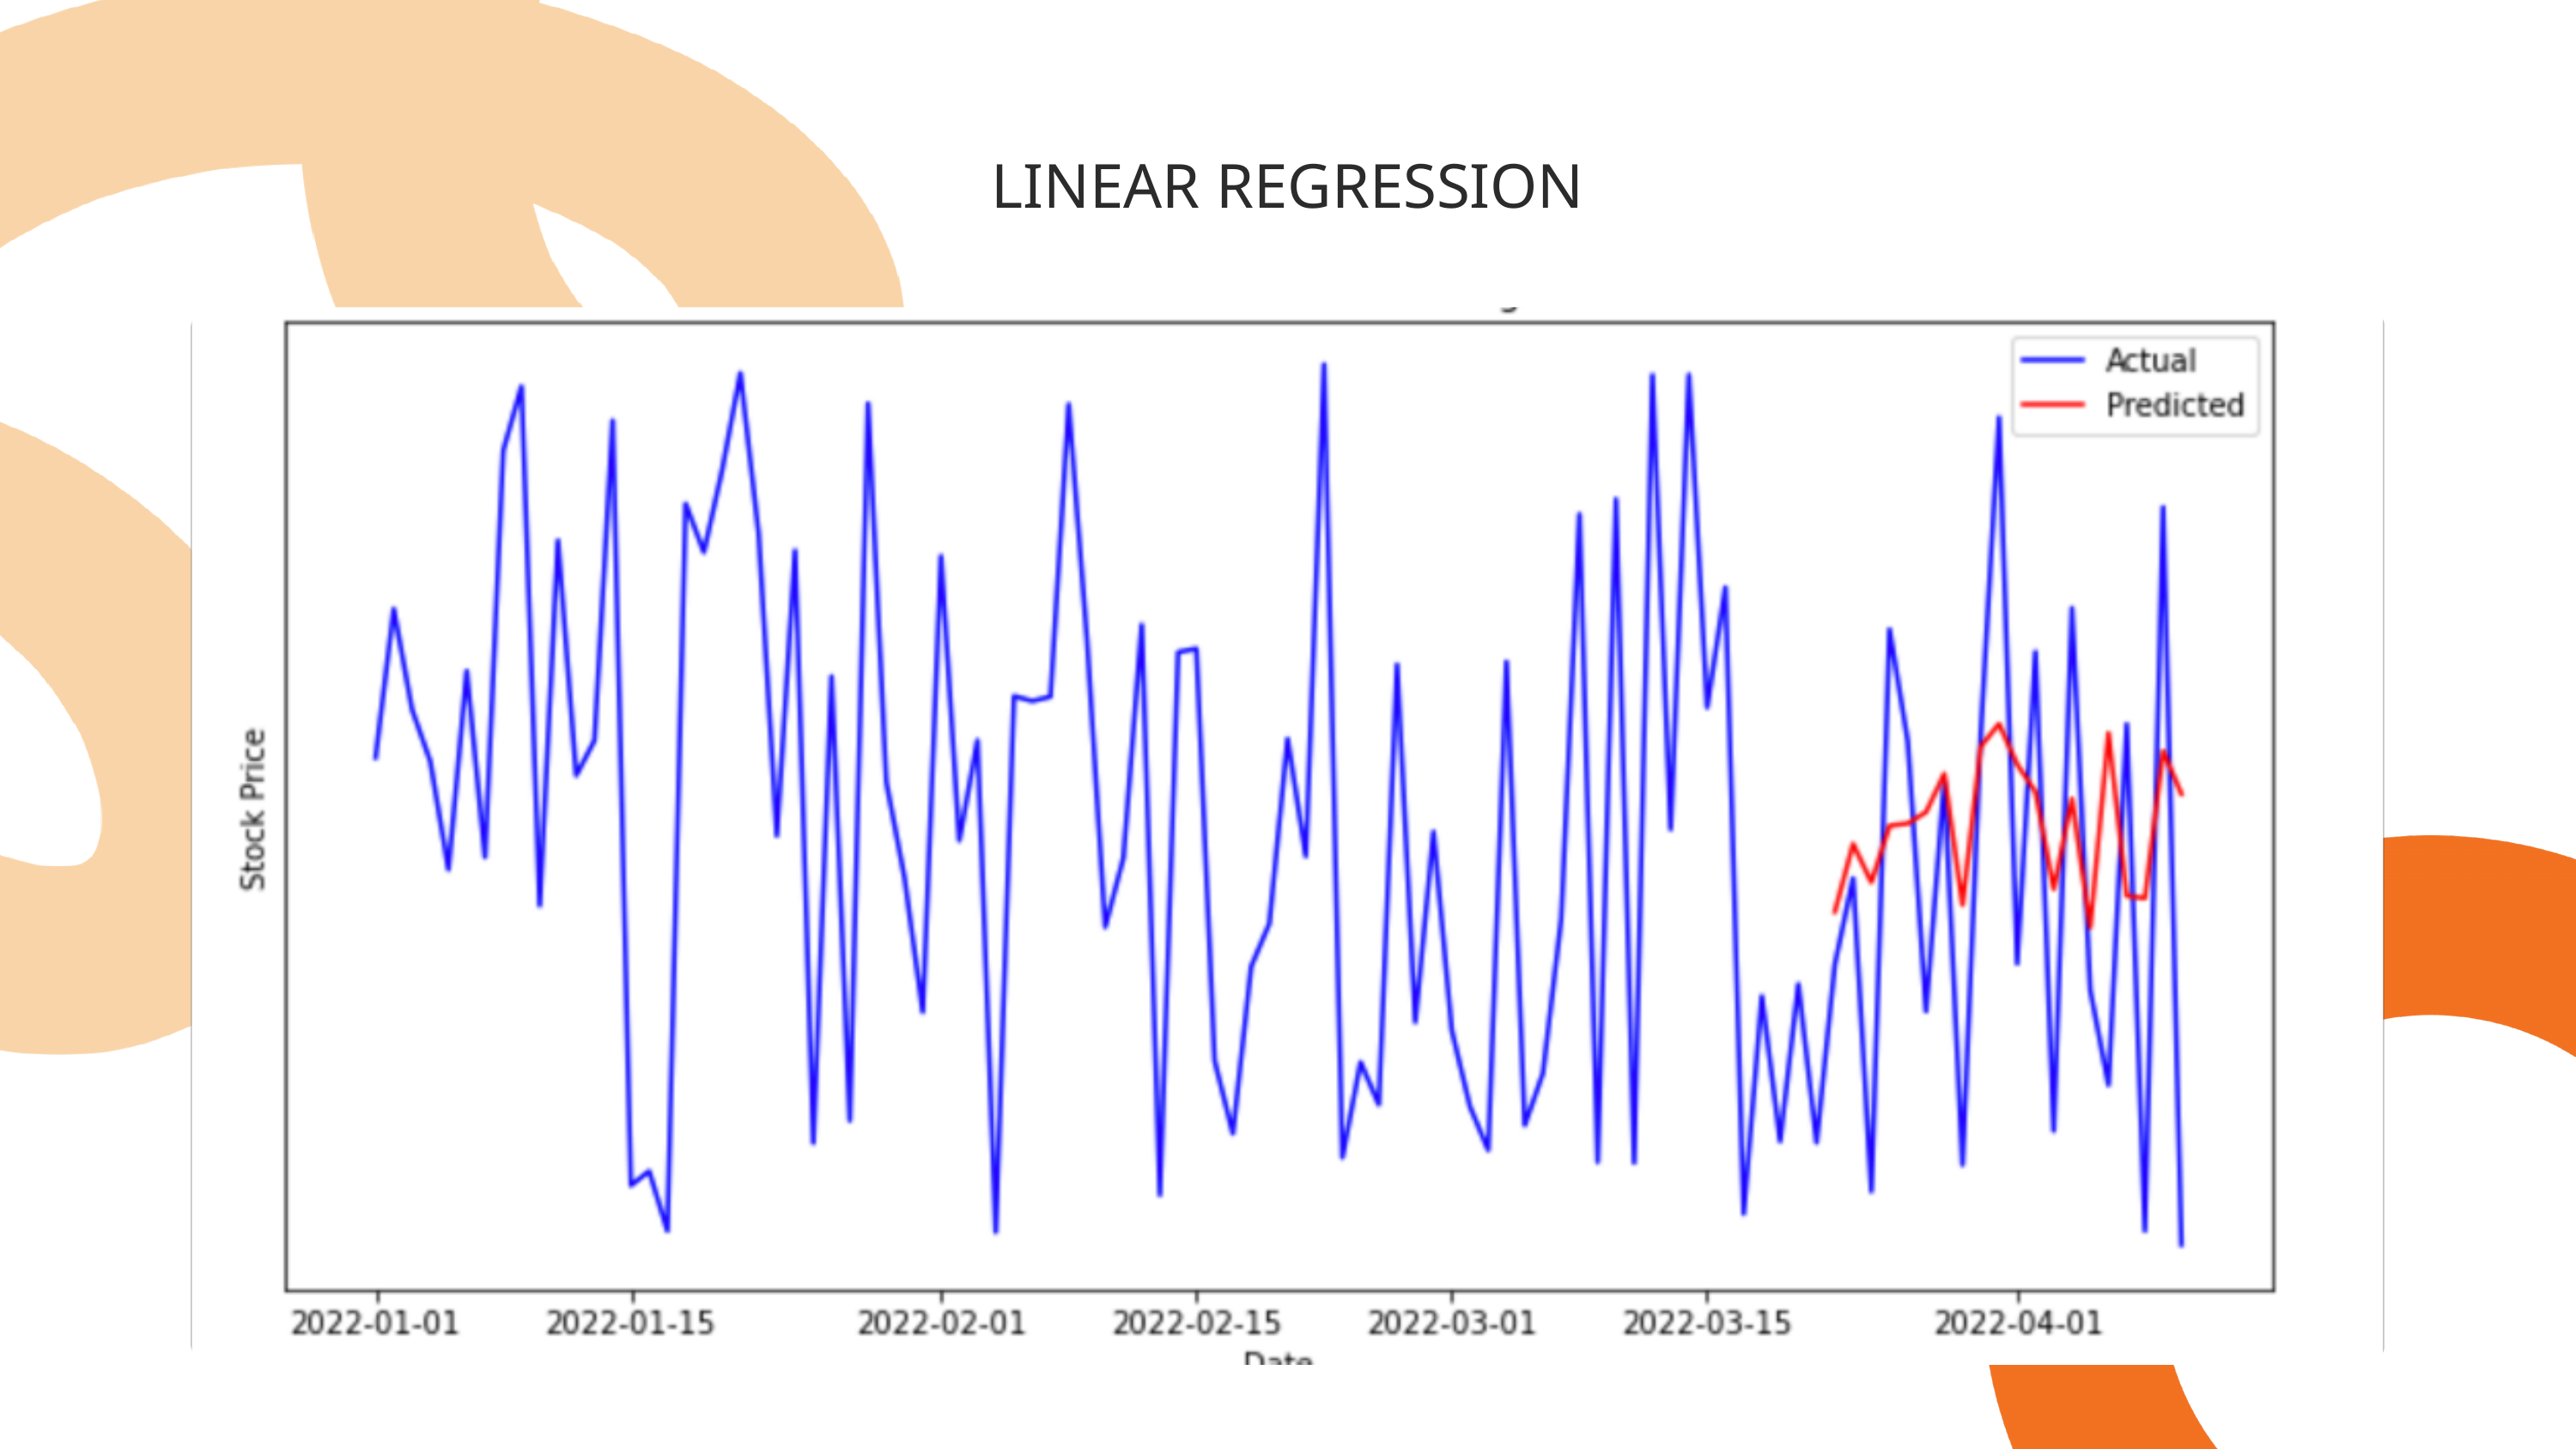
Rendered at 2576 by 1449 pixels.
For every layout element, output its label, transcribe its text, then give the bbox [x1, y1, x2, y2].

text_box LINEAR REGRESSION [936, 135, 1640, 221]
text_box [190, 306, 2386, 1366]
text_box [1982, 835, 2576, 1449]
text_box [0, 0, 1102, 1151]
